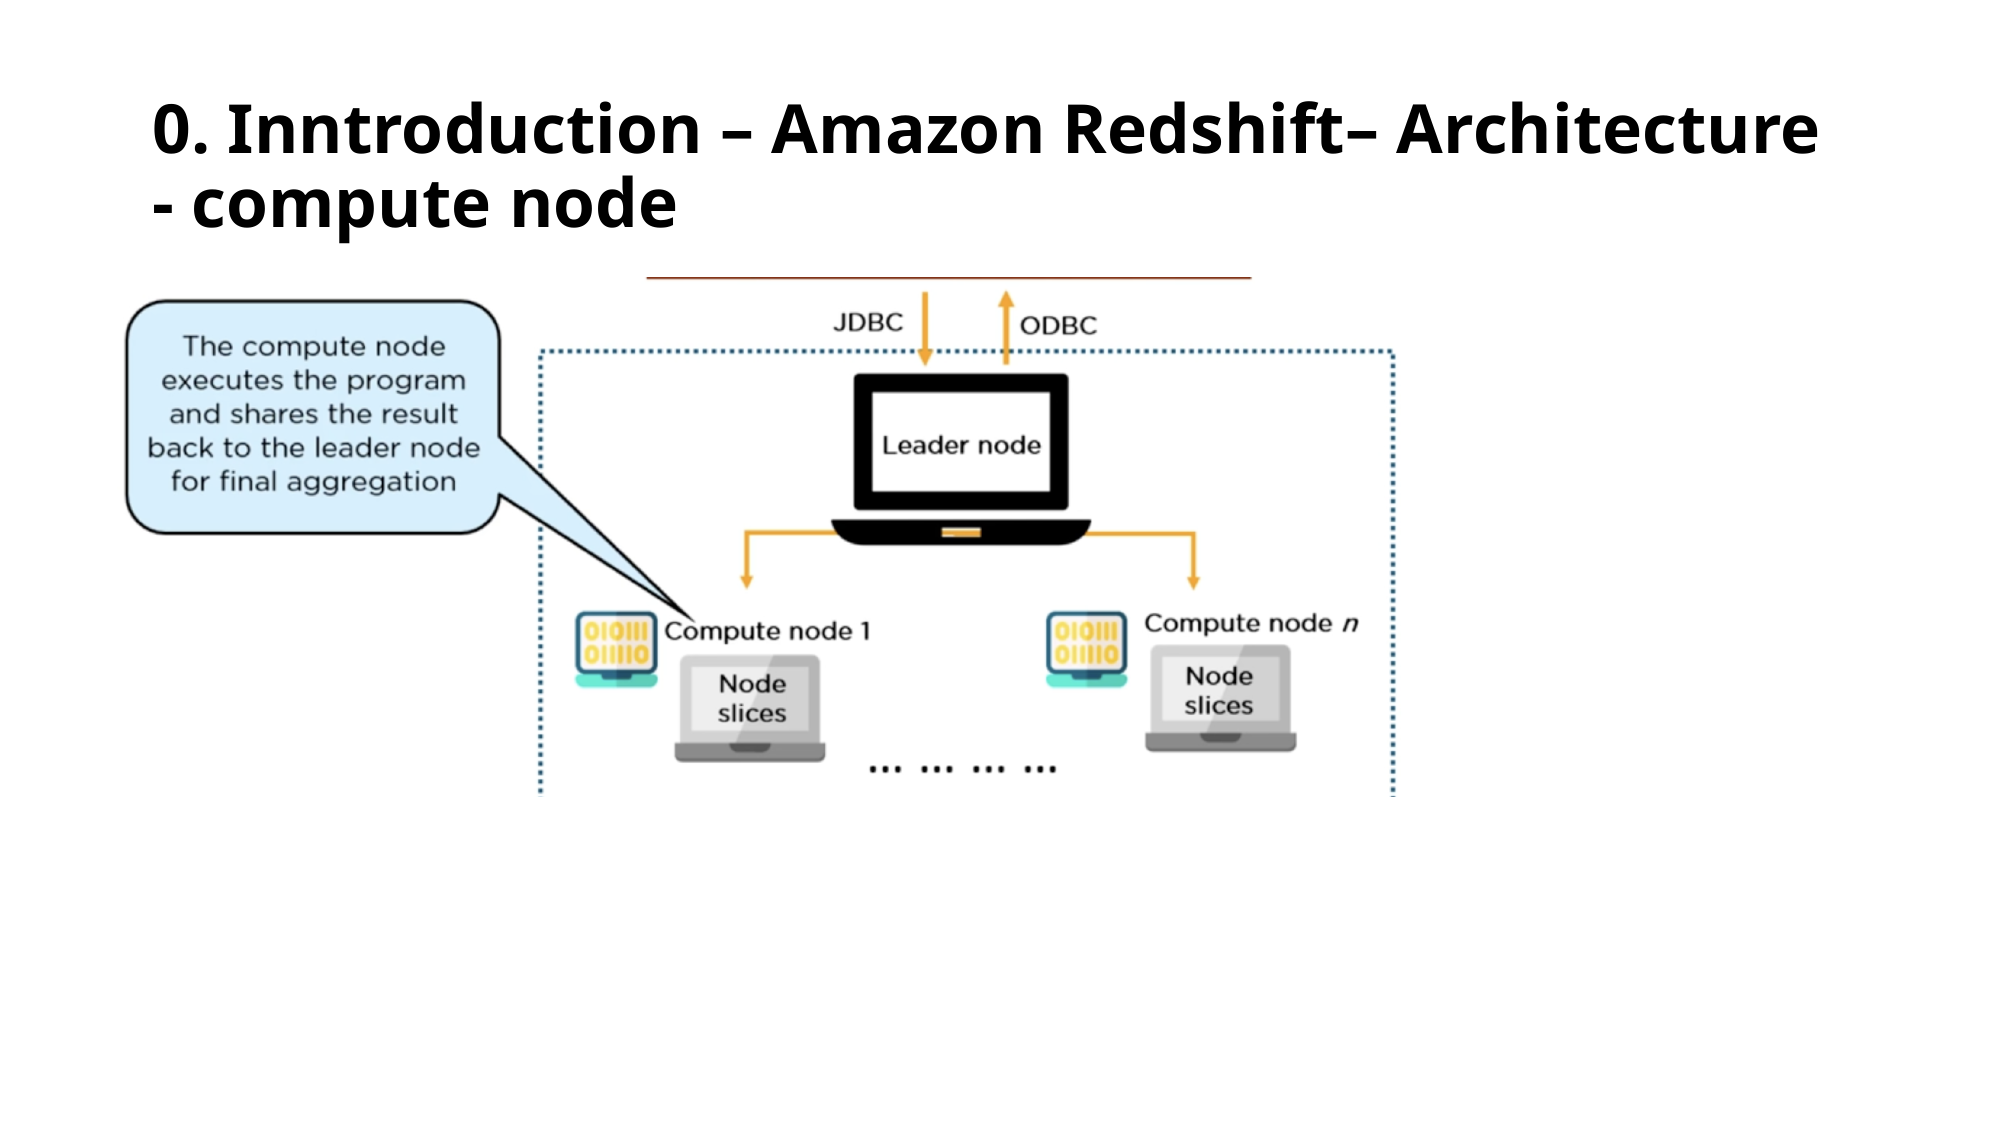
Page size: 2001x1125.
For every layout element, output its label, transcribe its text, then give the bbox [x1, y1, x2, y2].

title 0. Inntroduction – Amazon Redshift– Architecture - compute node [137, 59, 1863, 278]
picture [112, 277, 1418, 797]
